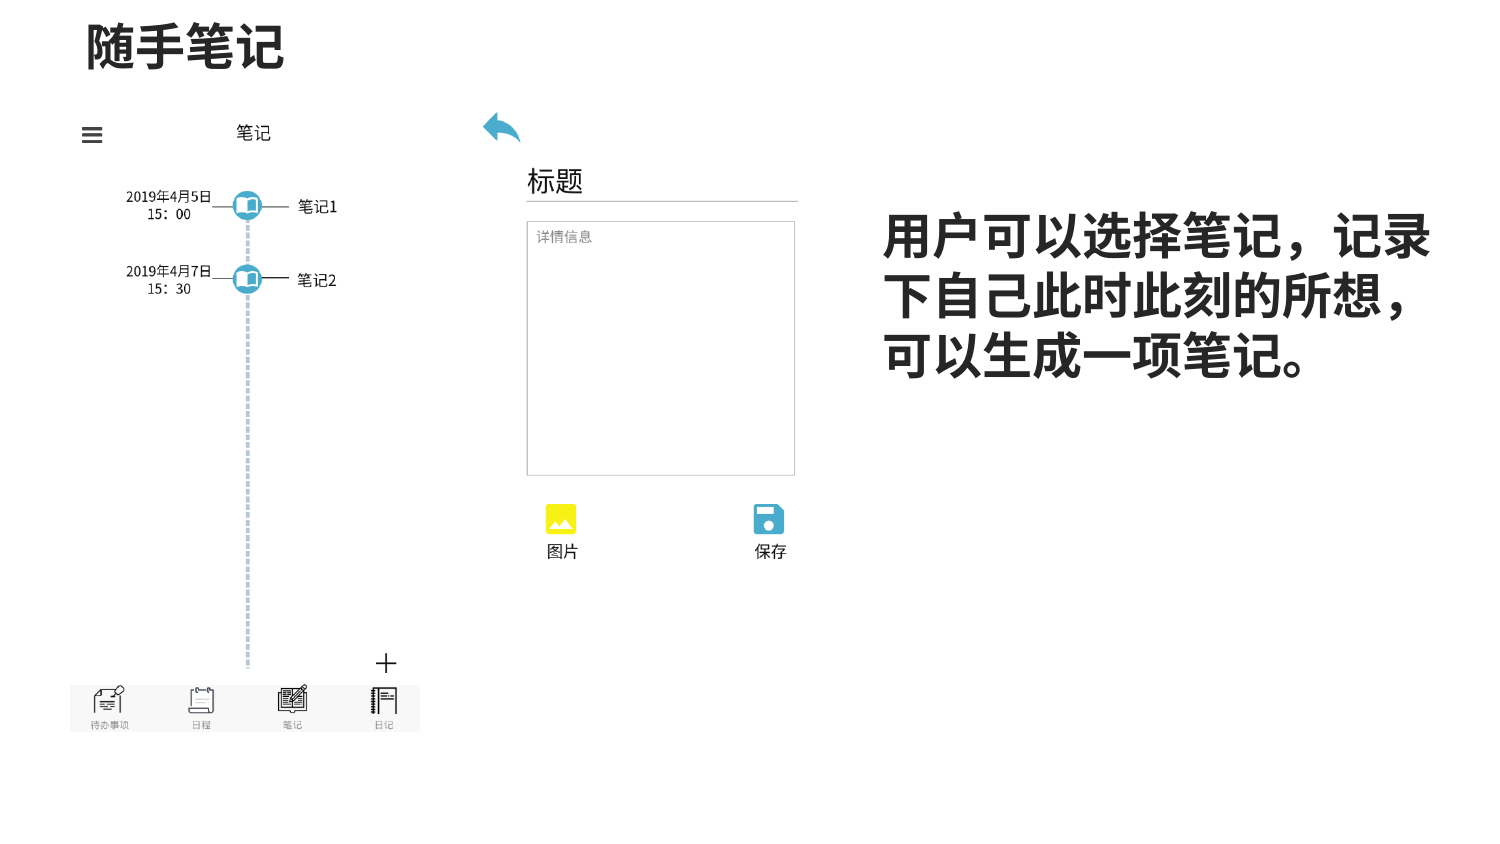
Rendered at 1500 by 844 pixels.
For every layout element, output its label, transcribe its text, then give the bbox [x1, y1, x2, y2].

picture [475, 99, 839, 745]
text_box 用户可以选择笔记，记录下自己此时此刻的所想，可以生成一项笔记。 [868, 197, 1462, 393]
picture [70, 111, 420, 733]
text_box 随手笔记 [70, 8, 479, 84]
